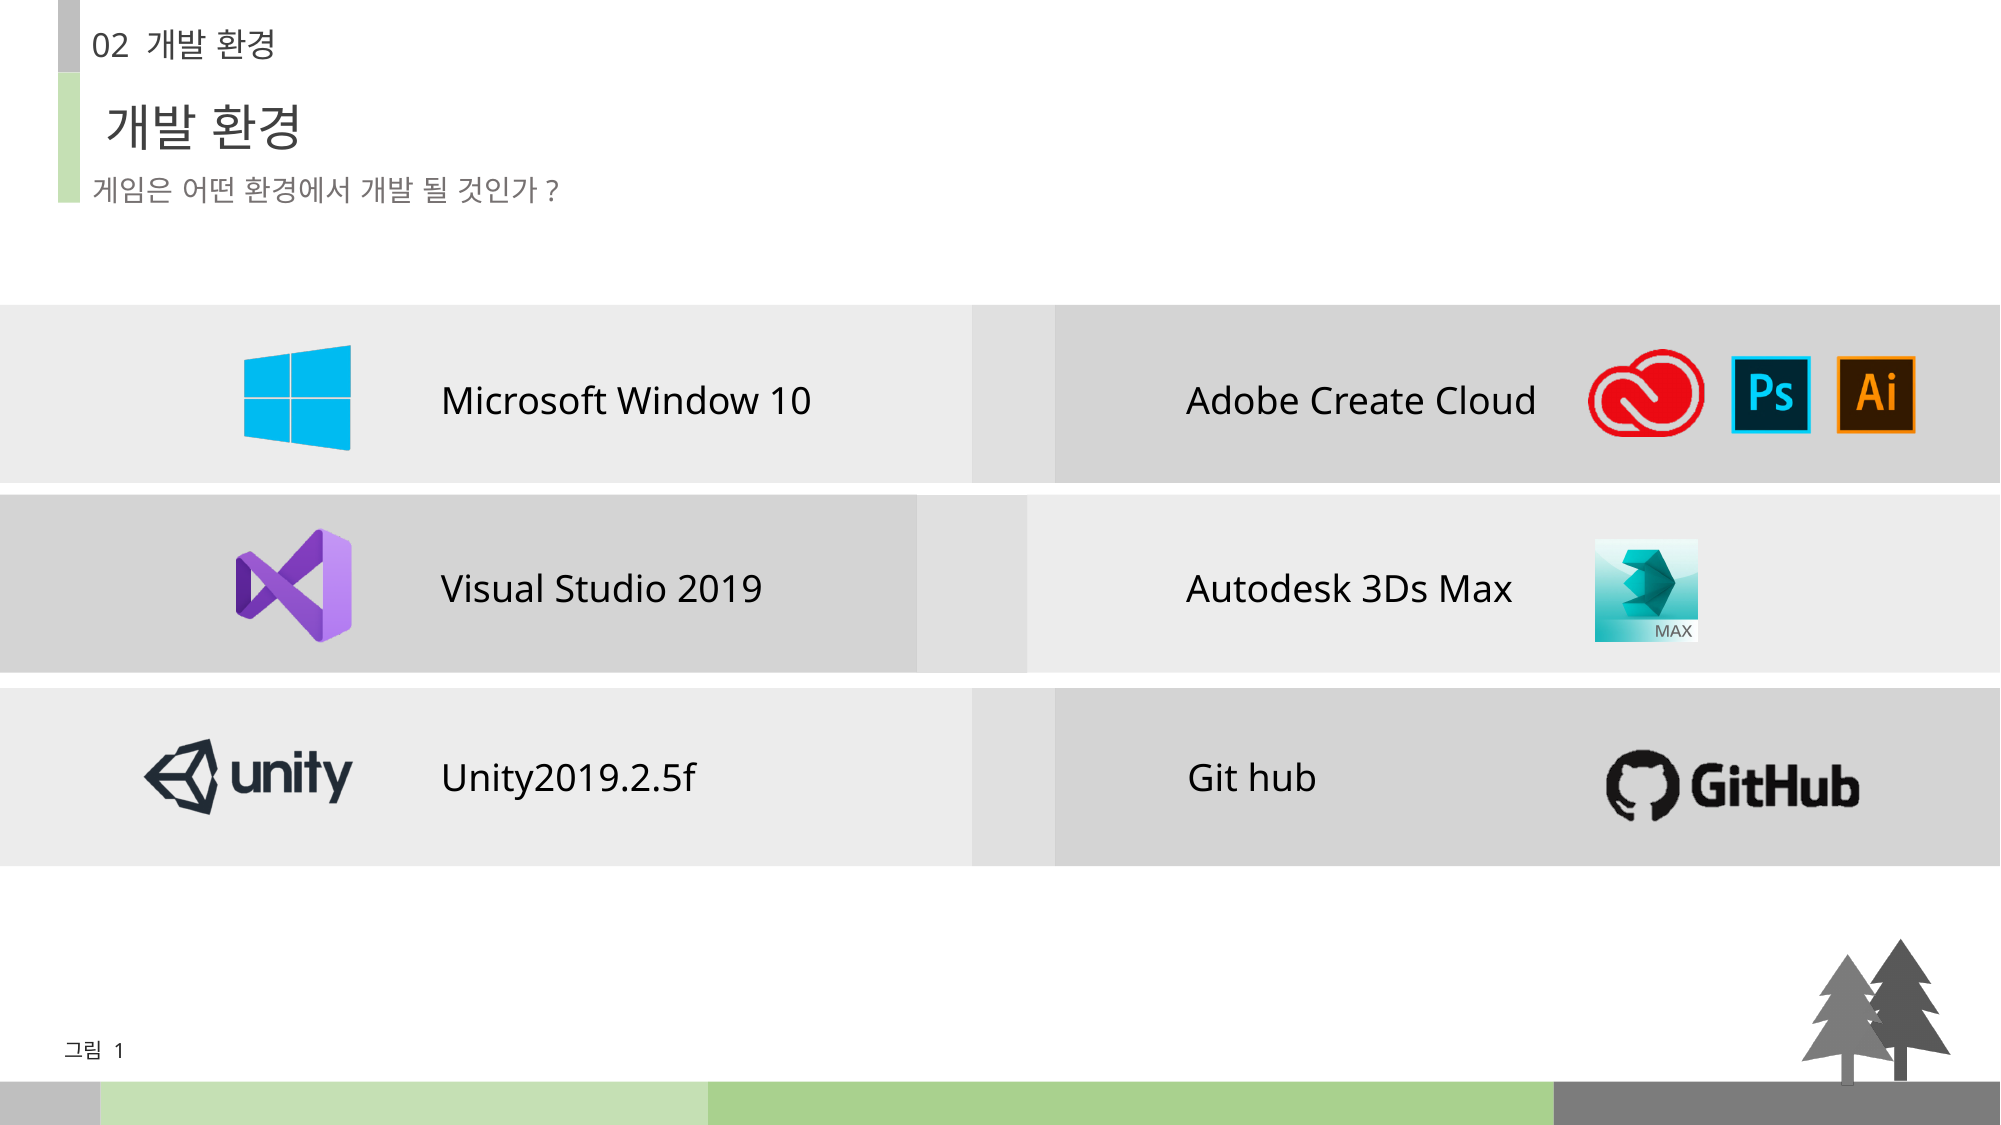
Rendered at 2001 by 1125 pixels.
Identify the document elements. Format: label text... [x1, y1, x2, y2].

text_box [0, 1081, 102, 1125]
text_box [102, 1081, 707, 1125]
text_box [1776, 932, 1978, 1091]
picture [1707, 340, 1940, 449]
text_box 개발 환경 [91, 88, 319, 164]
text_box [57, 0, 81, 71]
text_box Unity2019.2.5f [426, 746, 902, 807]
picture [93, 689, 403, 864]
text_box Autodesk 3Ds Max [1171, 557, 1595, 618]
text_box 게임은 어떤 환경에서 개발 될 것인가? [78, 164, 574, 215]
text_box [1553, 1081, 2000, 1125]
text_box [918, 494, 1028, 674]
picture [1595, 539, 1698, 642]
picture [236, 528, 356, 648]
picture [1564, 723, 1901, 847]
text_box [971, 687, 1054, 867]
text_box [0, 687, 971, 867]
text_box [1054, 687, 2000, 867]
text_box Visual Studio 2019 [426, 557, 902, 618]
text_box 그림 1 [49, 1035, 186, 1065]
text_box [0, 493, 918, 674]
picture [1588, 349, 1705, 437]
text_box Adobe Create Cloud [1171, 369, 1588, 430]
text_box Git hub [1172, 746, 1564, 806]
text_box [57, 71, 81, 204]
text_box [971, 304, 1054, 484]
picture [228, 336, 364, 464]
text_box [1054, 304, 2000, 484]
text_box 02 개발 환경 [76, 16, 293, 72]
text_box [707, 1081, 1553, 1125]
text_box [0, 304, 971, 484]
text_box Microsoft Window 10 [426, 369, 902, 430]
text_box [1026, 493, 2000, 674]
